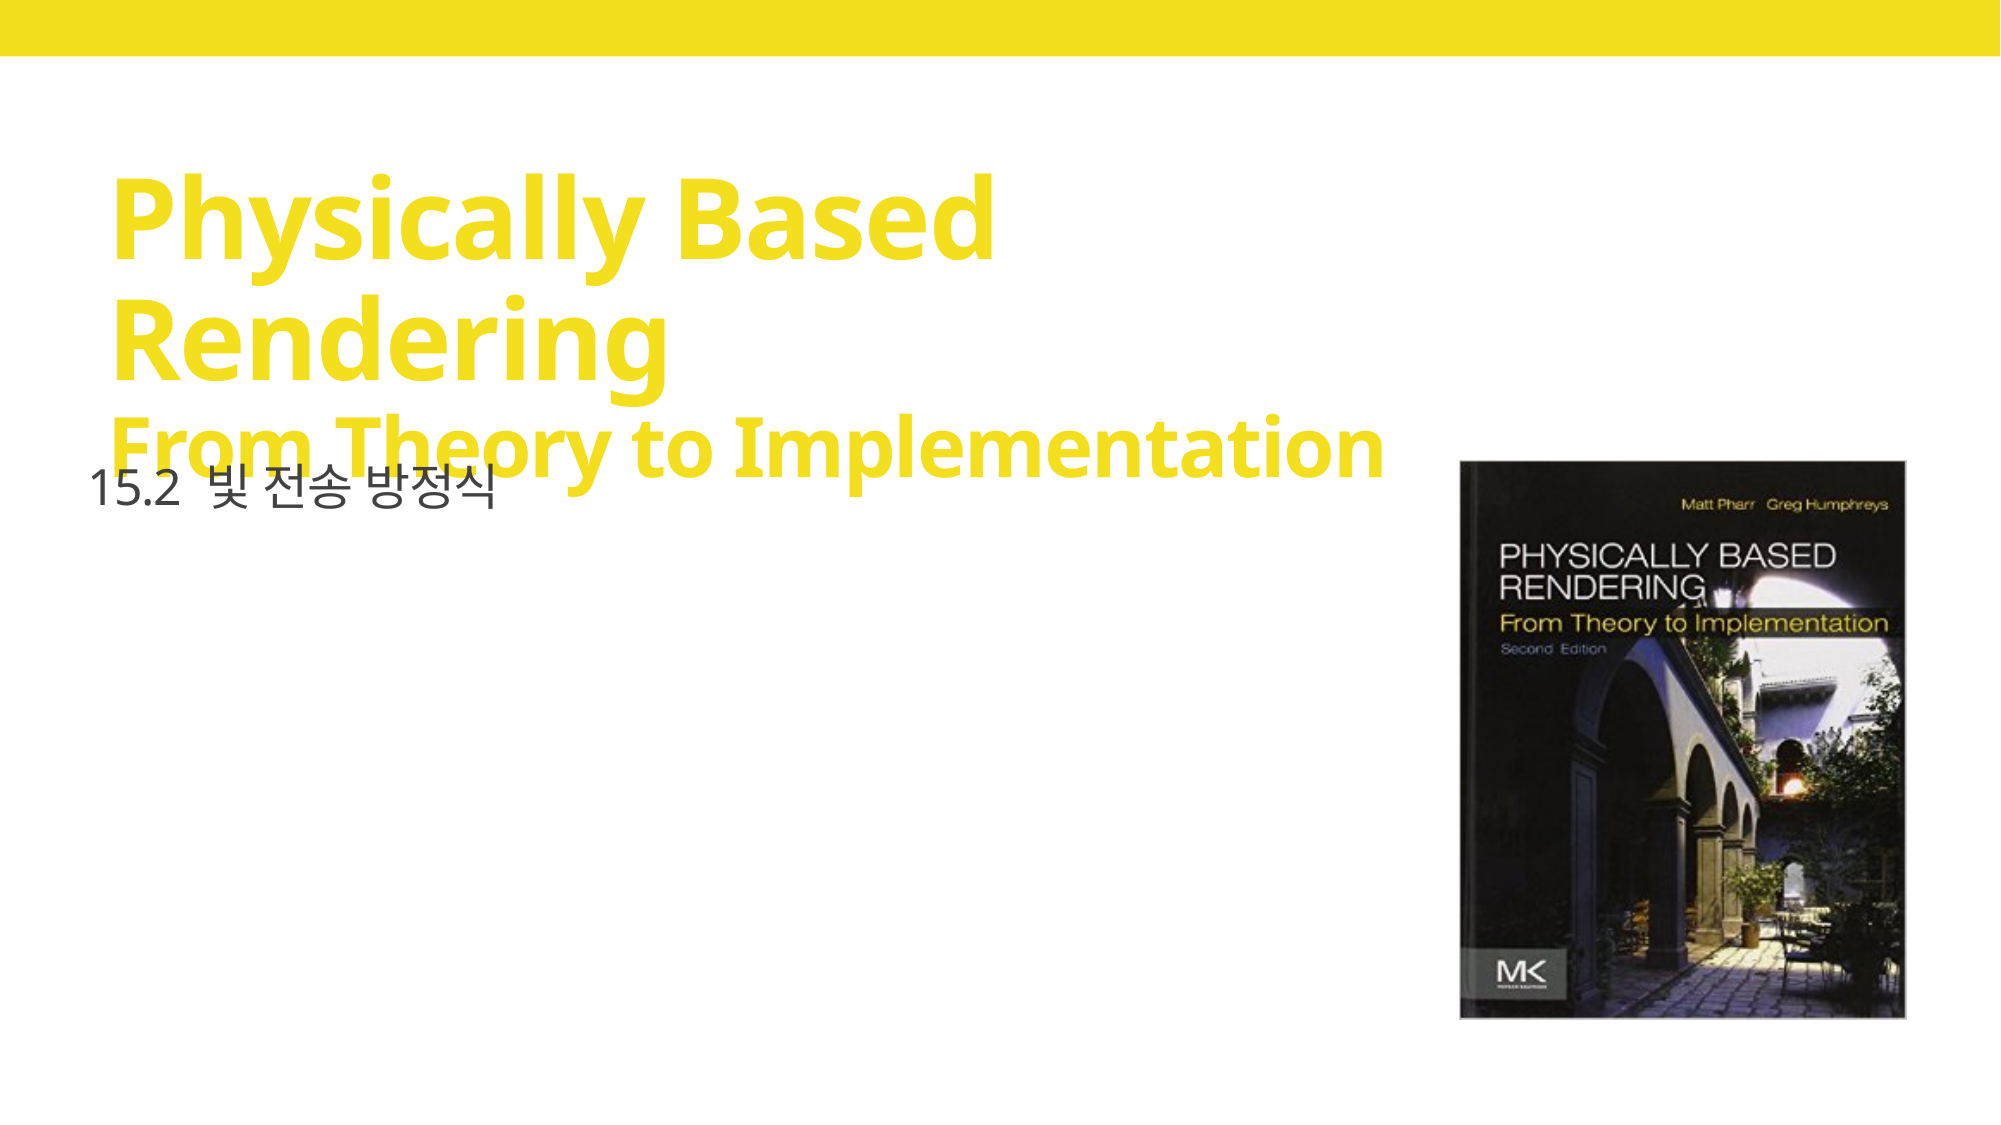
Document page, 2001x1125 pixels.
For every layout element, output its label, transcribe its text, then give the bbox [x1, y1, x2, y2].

subtitle 15.2 빛 전송 방정식 [87, 462, 1588, 1020]
title Physically Based Rendering From Theory to Implementation [107, 162, 1523, 376]
picture [1459, 460, 1907, 1020]
